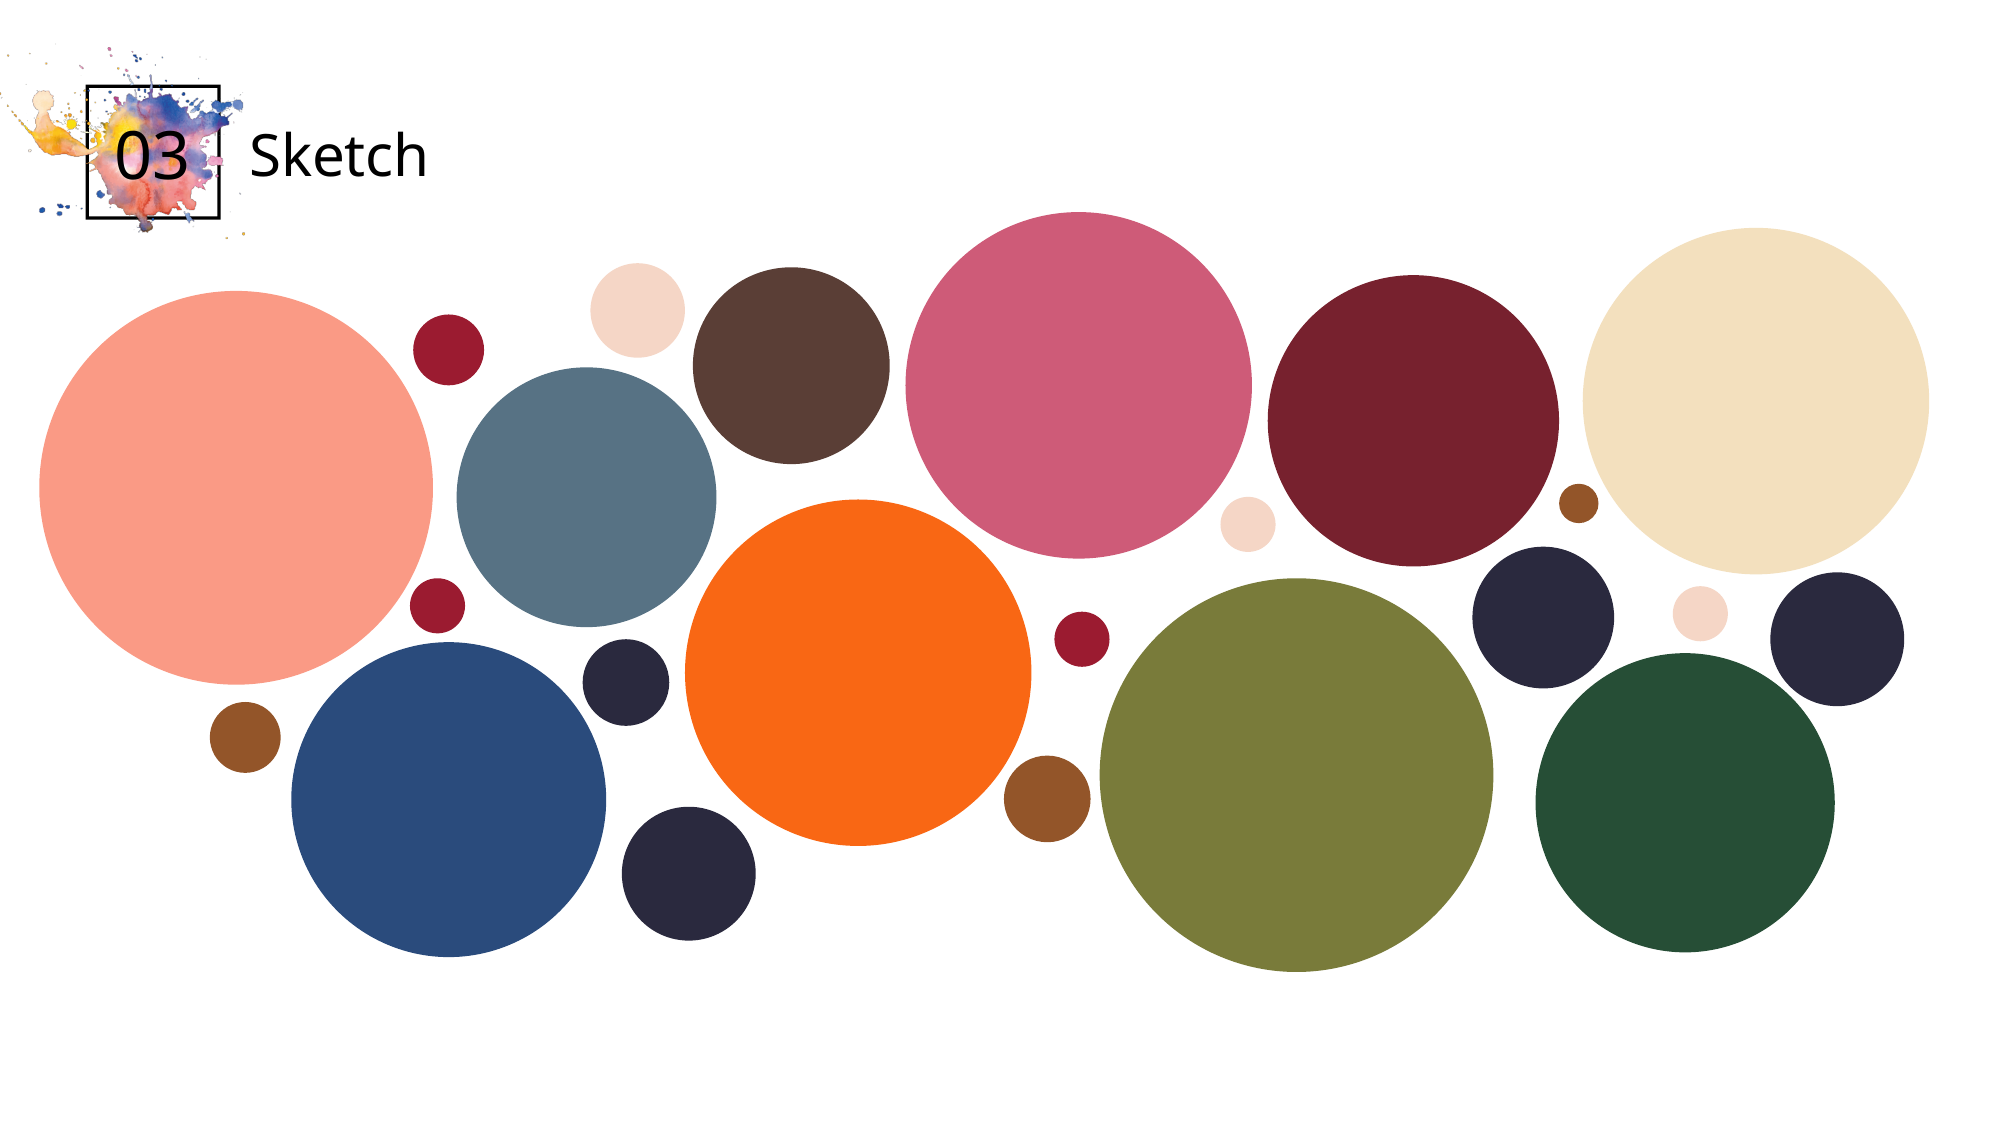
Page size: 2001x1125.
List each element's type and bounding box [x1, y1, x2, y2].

text_box [1534, 652, 1836, 954]
text_box [412, 313, 486, 387]
text_box [1266, 274, 1561, 568]
text_box [1558, 482, 1600, 525]
text_box [38, 289, 435, 686]
text_box [208, 700, 282, 774]
text_box [1769, 571, 1906, 708]
text_box [1002, 754, 1092, 844]
text_box [408, 577, 467, 635]
text_box [691, 266, 891, 466]
text_box [904, 211, 1254, 560]
text_box [683, 498, 1033, 847]
text_box [1671, 585, 1729, 643]
text_box [290, 641, 608, 959]
text_box [1053, 610, 1111, 668]
text_box [581, 638, 671, 727]
text_box [1219, 495, 1277, 553]
text_box [455, 366, 718, 629]
text_box [620, 805, 757, 942]
text_box [1471, 545, 1616, 690]
text_box [0, 42, 815, 240]
text_box [1581, 226, 1931, 576]
text_box [1098, 577, 1495, 974]
text_box [589, 262, 686, 359]
